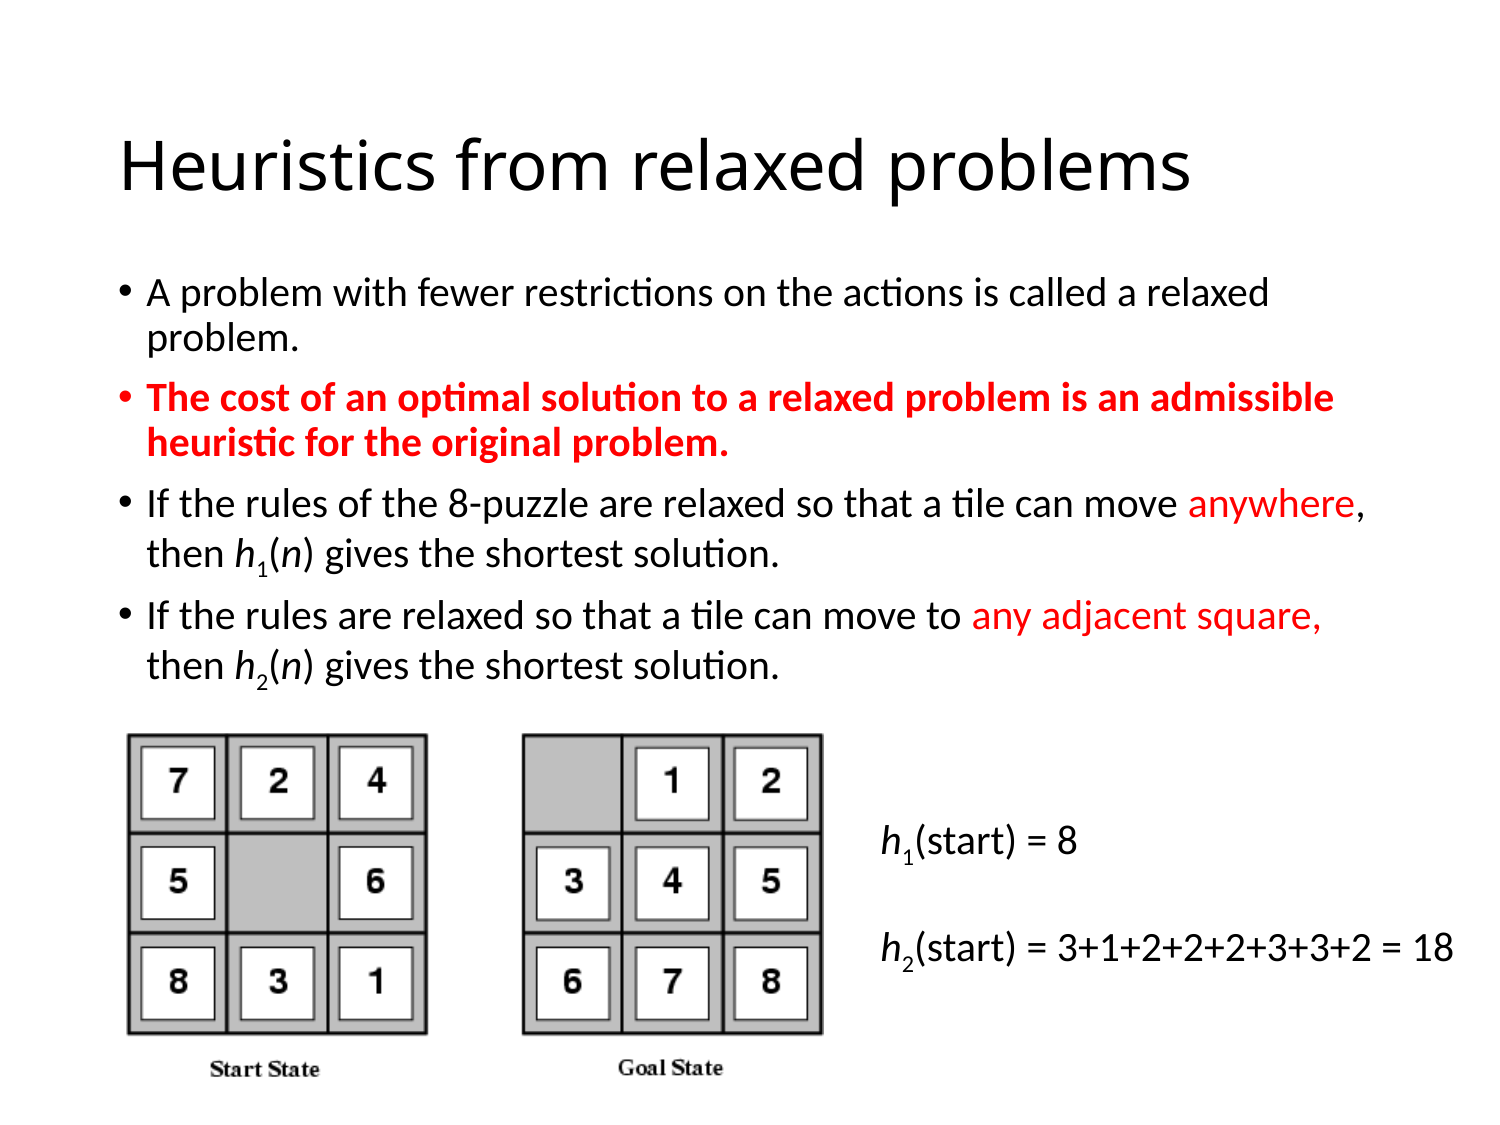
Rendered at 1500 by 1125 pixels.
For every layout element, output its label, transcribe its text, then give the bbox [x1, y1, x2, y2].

list A problem with fewer restrictions on the actions is called a relaxed problem. The cost of an optimal solution to a relaxed problem is an admissible heuristic for the original problem. If the rules of the 8-puzzle are relaxed so that a tile can move anywhere, then h1(n) gives the shortest solution. If the rules are relaxed so that a tile can move to any adjacent square, then h2(n) gives the shortest solution. [103, 262, 1397, 977]
title Heuristics from relaxed problems [103, 59, 1397, 262]
text_box h1(start) = 8 h2(start) = 3+1+2+2+2+3+3+2 = 18 [865, 805, 1475, 985]
picture [124, 732, 824, 1088]
